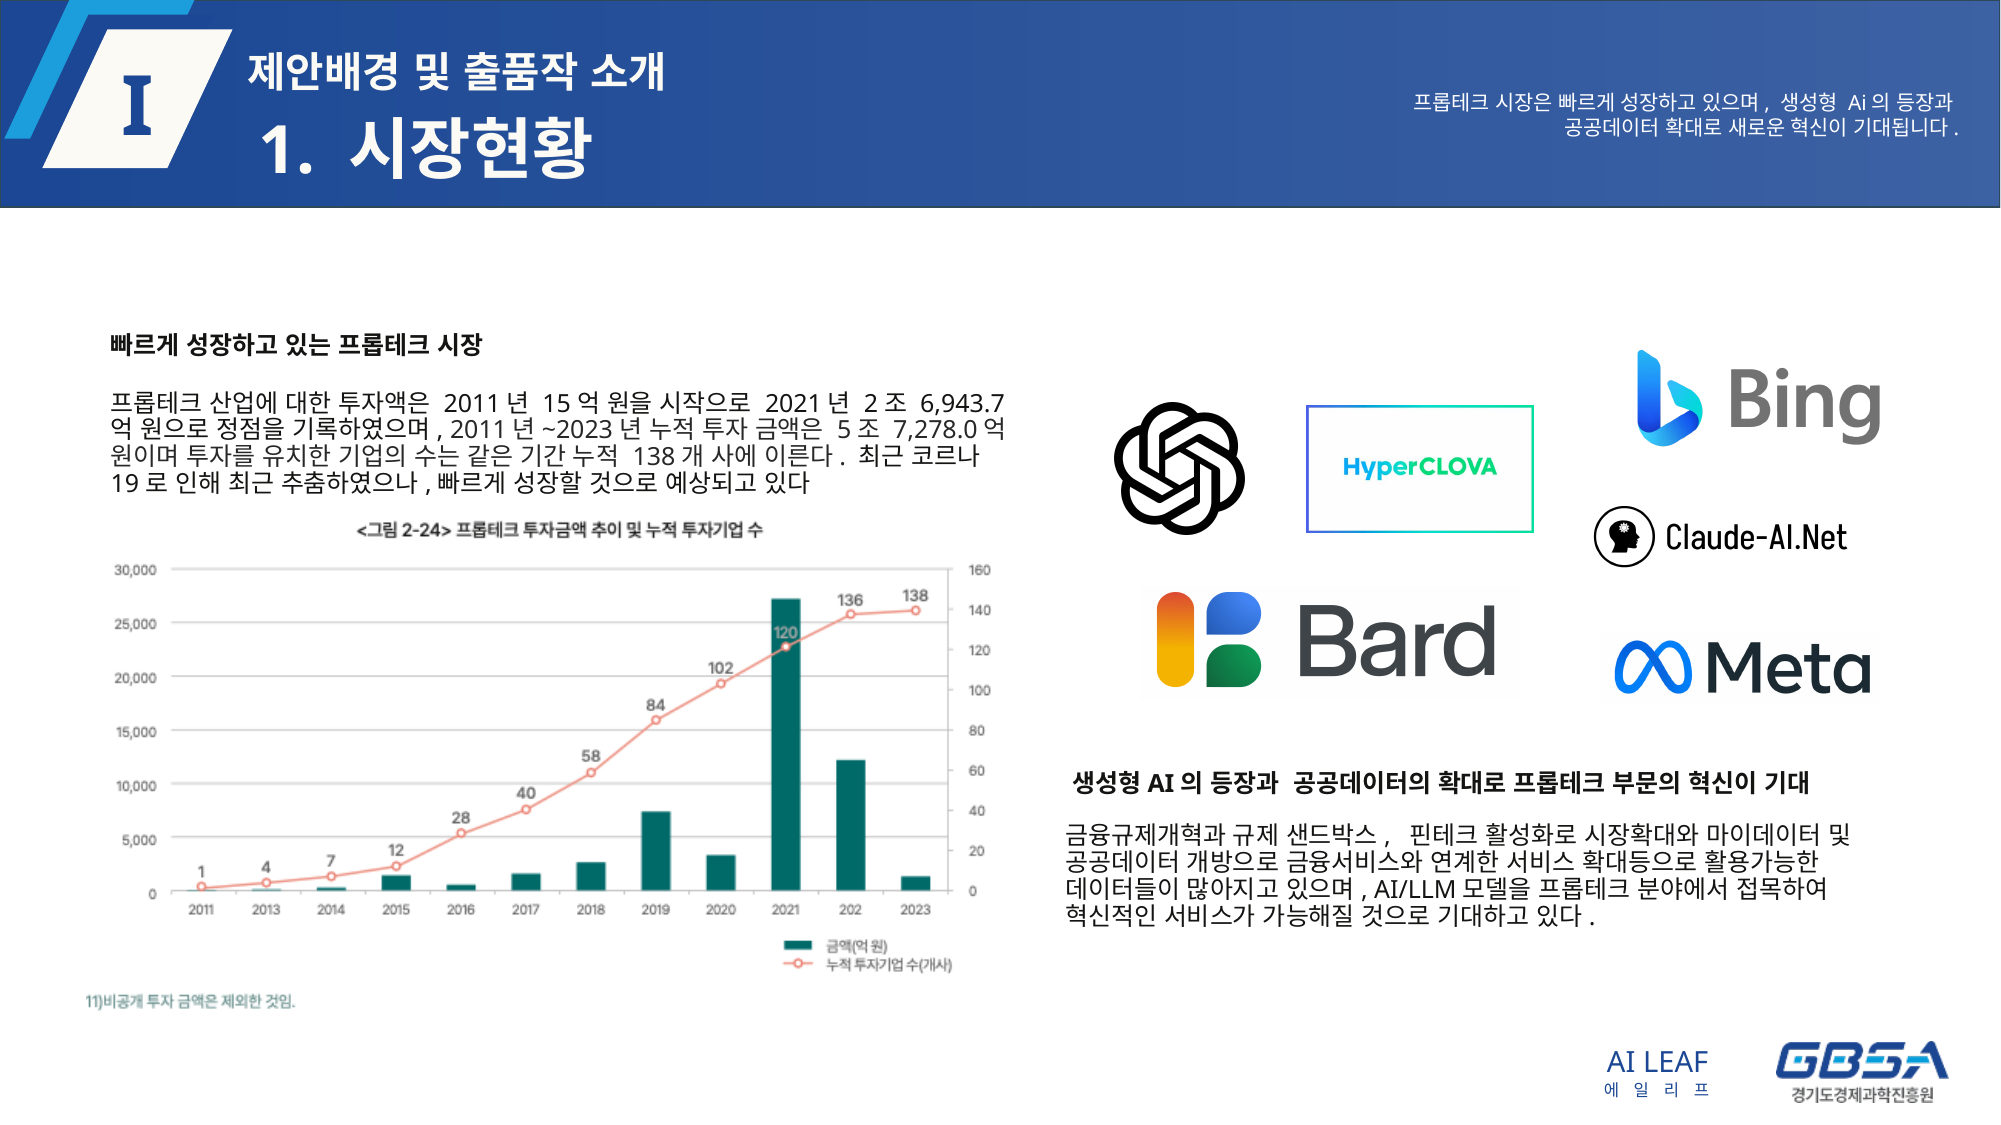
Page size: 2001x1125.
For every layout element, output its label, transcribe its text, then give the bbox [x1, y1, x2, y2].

picture [1305, 404, 1534, 534]
picture [1139, 586, 1521, 701]
picture [85, 495, 1023, 1030]
picture [1776, 1041, 1949, 1103]
text_box 빠르게 성장하고 있는 프롭테크 시장 [95, 325, 1088, 364]
picture [1583, 483, 1860, 585]
picture [1636, 349, 1881, 448]
text_box 생성형AI의 등장과 공공데이터의 확대로 프롭테크 부문의 혁신이 기대 [1057, 763, 1959, 802]
picture [1600, 631, 1881, 704]
text_box 금융규제개혁과 규제 샌드박스, 핀테크 활성화로 시장확대와 마이데이터 및 공공데이터 개방으로 금융서비스와 연계한 서비스 확대등으로 활용가능한 데이터들이 많아지고 있으며, AI/LLM모델을 프롭테크 분야에서 접목하여 혁신적인 서비스가 가능해질 것으로 기대하고 있다. [1050, 815, 1913, 968]
picture [1113, 401, 1246, 535]
title 1. 시장현황 [246, 96, 1882, 208]
text_box 프롭테크 시장은 빠르게 성장하고 있으며, 생성형 Ai의 등장과 공공데이터 확대로 새로운 혁신이 기대됩니다. [865, 82, 1974, 147]
list 프롭테크 산업에 대한 투자액은 2011년 15억 원을 시작으로 2021년 2조 6,943.7억 원으로 정점을 기록하였으며, 2011년~2023년 누적 투자 금액은 5조 7,278.0억 원이며 투자를 유치한 기업의 수는 같은 기간 누적 138개 사에 이른다. 최근 코르나19로 인해 최근 추춤하였으나,빠르게 성장할 것으로 예상되고 있다 [95, 383, 1023, 495]
